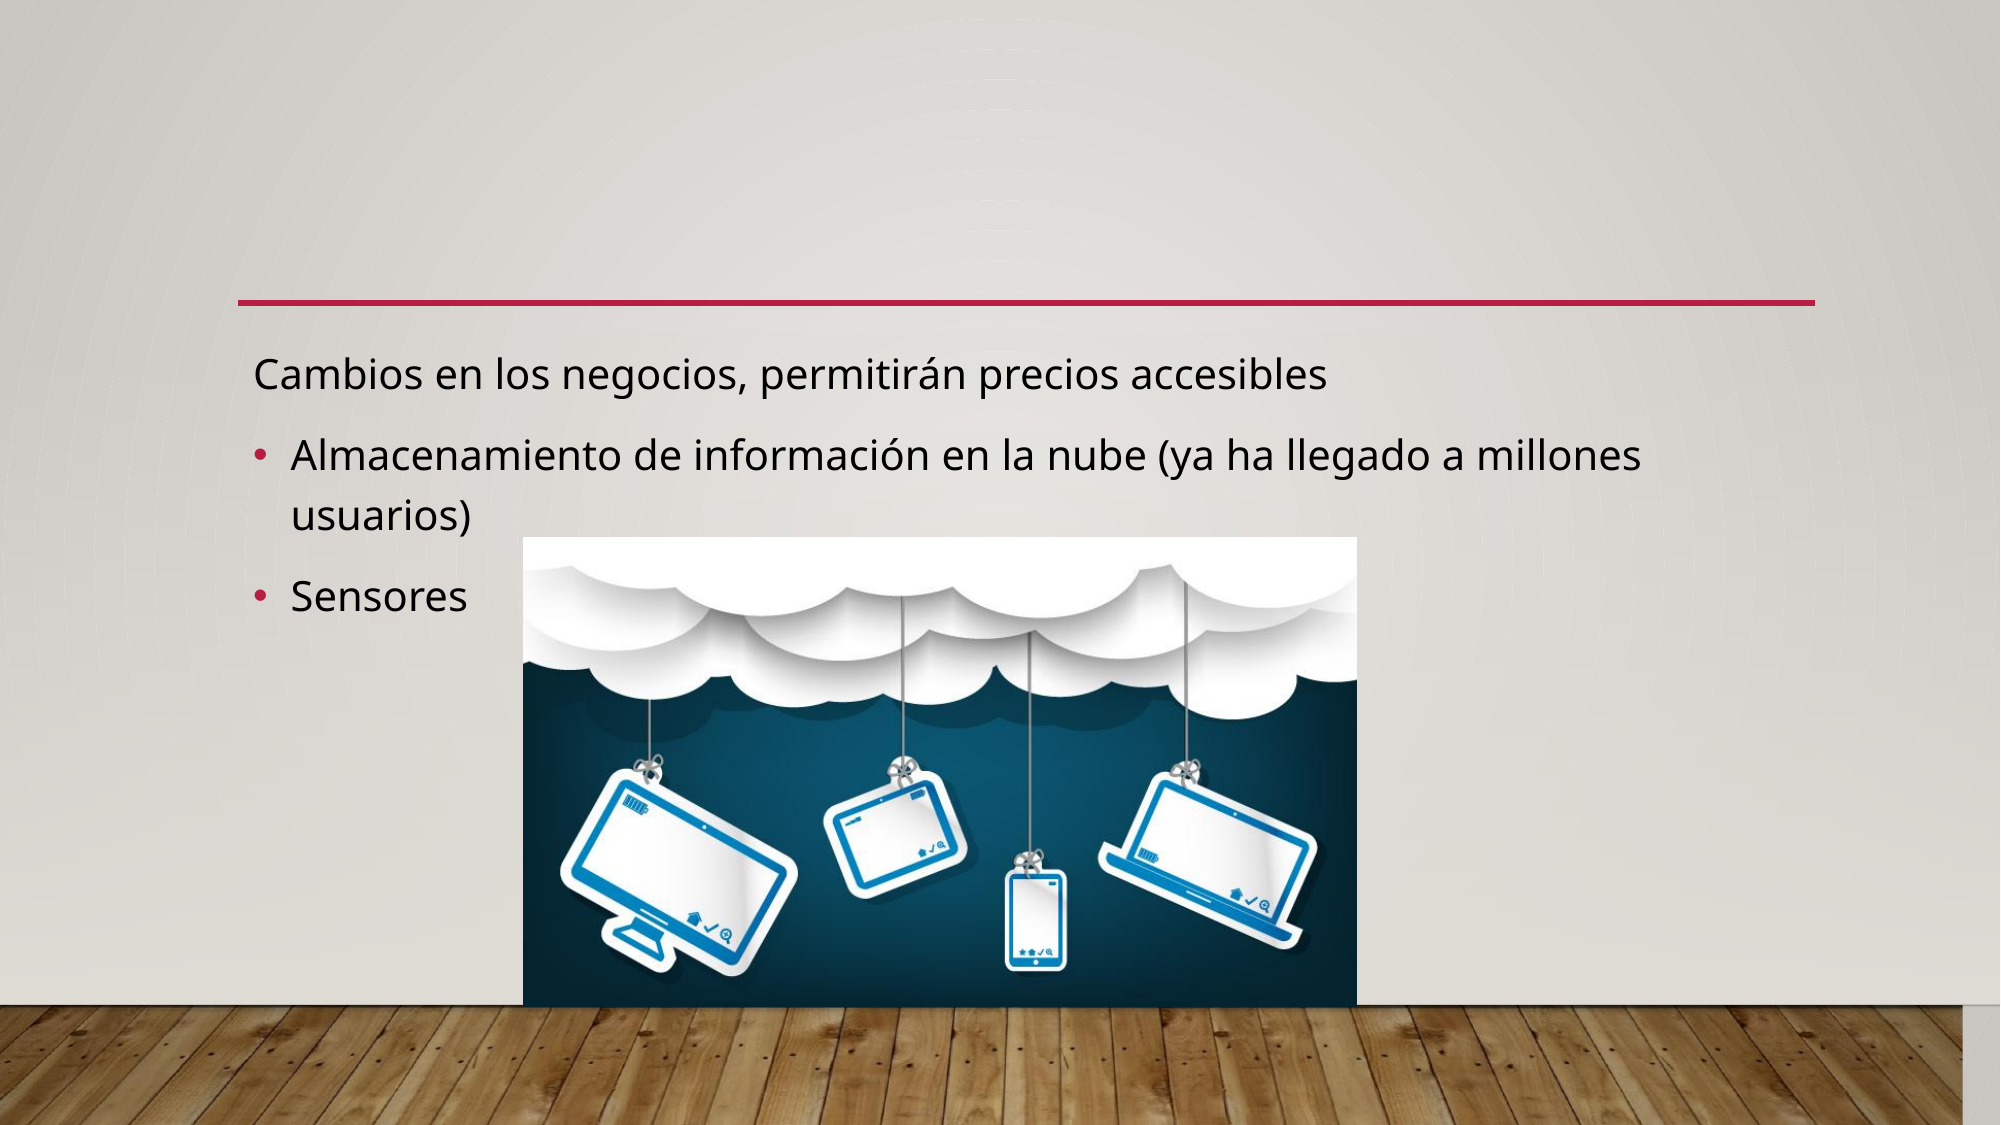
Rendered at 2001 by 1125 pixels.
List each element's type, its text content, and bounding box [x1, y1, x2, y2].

picture [0, 536, 1963, 1125]
list Cambios en los negocios, permitirán precios accesibles Almacenamiento de información en la nube (ya ha llegado a millones usuarios) Sensores [238, 330, 1814, 897]
